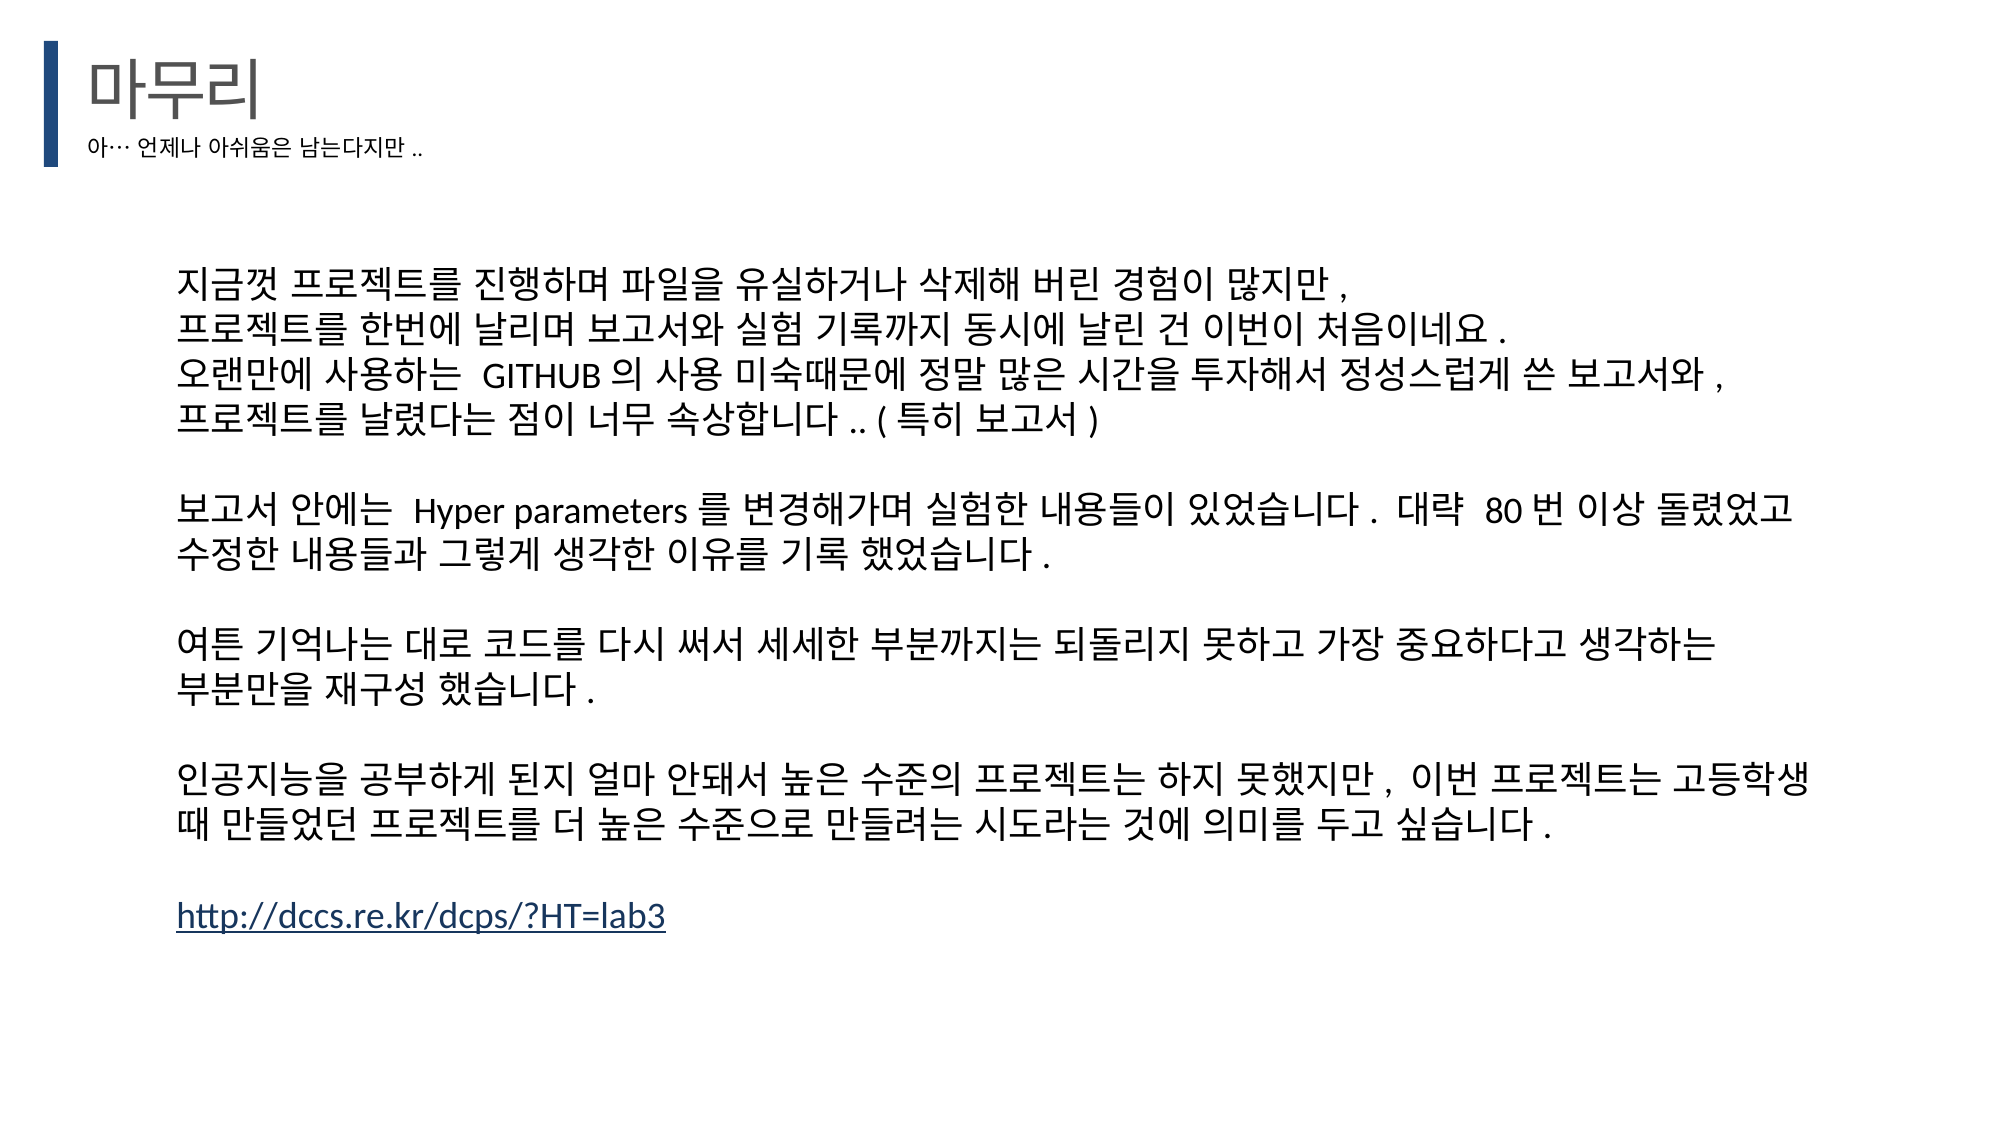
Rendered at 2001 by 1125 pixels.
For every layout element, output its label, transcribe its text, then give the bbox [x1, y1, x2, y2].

text_box 마무리 [71, 40, 280, 136]
text_box [43, 40, 59, 168]
text_box 지금껏 프로젝트를 진행하며 파일을 유실하거나 삭제해 버린 경험이 많지만, 프로젝트를 한번에 날리며 보고서와 실험 기록까지 동시에 날린 건 이번이 처음이네요. 오랜만에 사용하는 GITHUB의 사용 미숙때문에 정말 많은 시간을 투자해서 정성스럽게 쓴 보고서와, 프로젝트를 날렸다는 점이 너무 속상합니다.. (특히 보고서) 보고서 안에는 Hyper parameters를 변경해가며 실험한 내용들이 있었습니다. 대략 80번 이상 돌렸었고 수정한 내용들과 그렇게 생각한 이유를 기록 했었습니다. 여튼 기억나는 대로 코드를 다시 써서 세세한 부분까지는 되돌리지 못하고 가장 중요하다고 생각하는 부분만을 재구성 했습니다. 인공지능을 공부하게 된지 얼마 안돼서 높은 수준의 프로젝트는 하지 못했지만, 이번 프로젝트는 고등학생 때 만들었던 프로젝트를 더 높은 수준으로 만들려는 시도라는 것에 의미를 두고 싶습니다. http://dccs.re.kr/dcps/?HT=lab3 [161, 253, 1839, 943]
text_box 아… 언제나 아쉬움은 남는다지만.. [72, 125, 438, 168]
